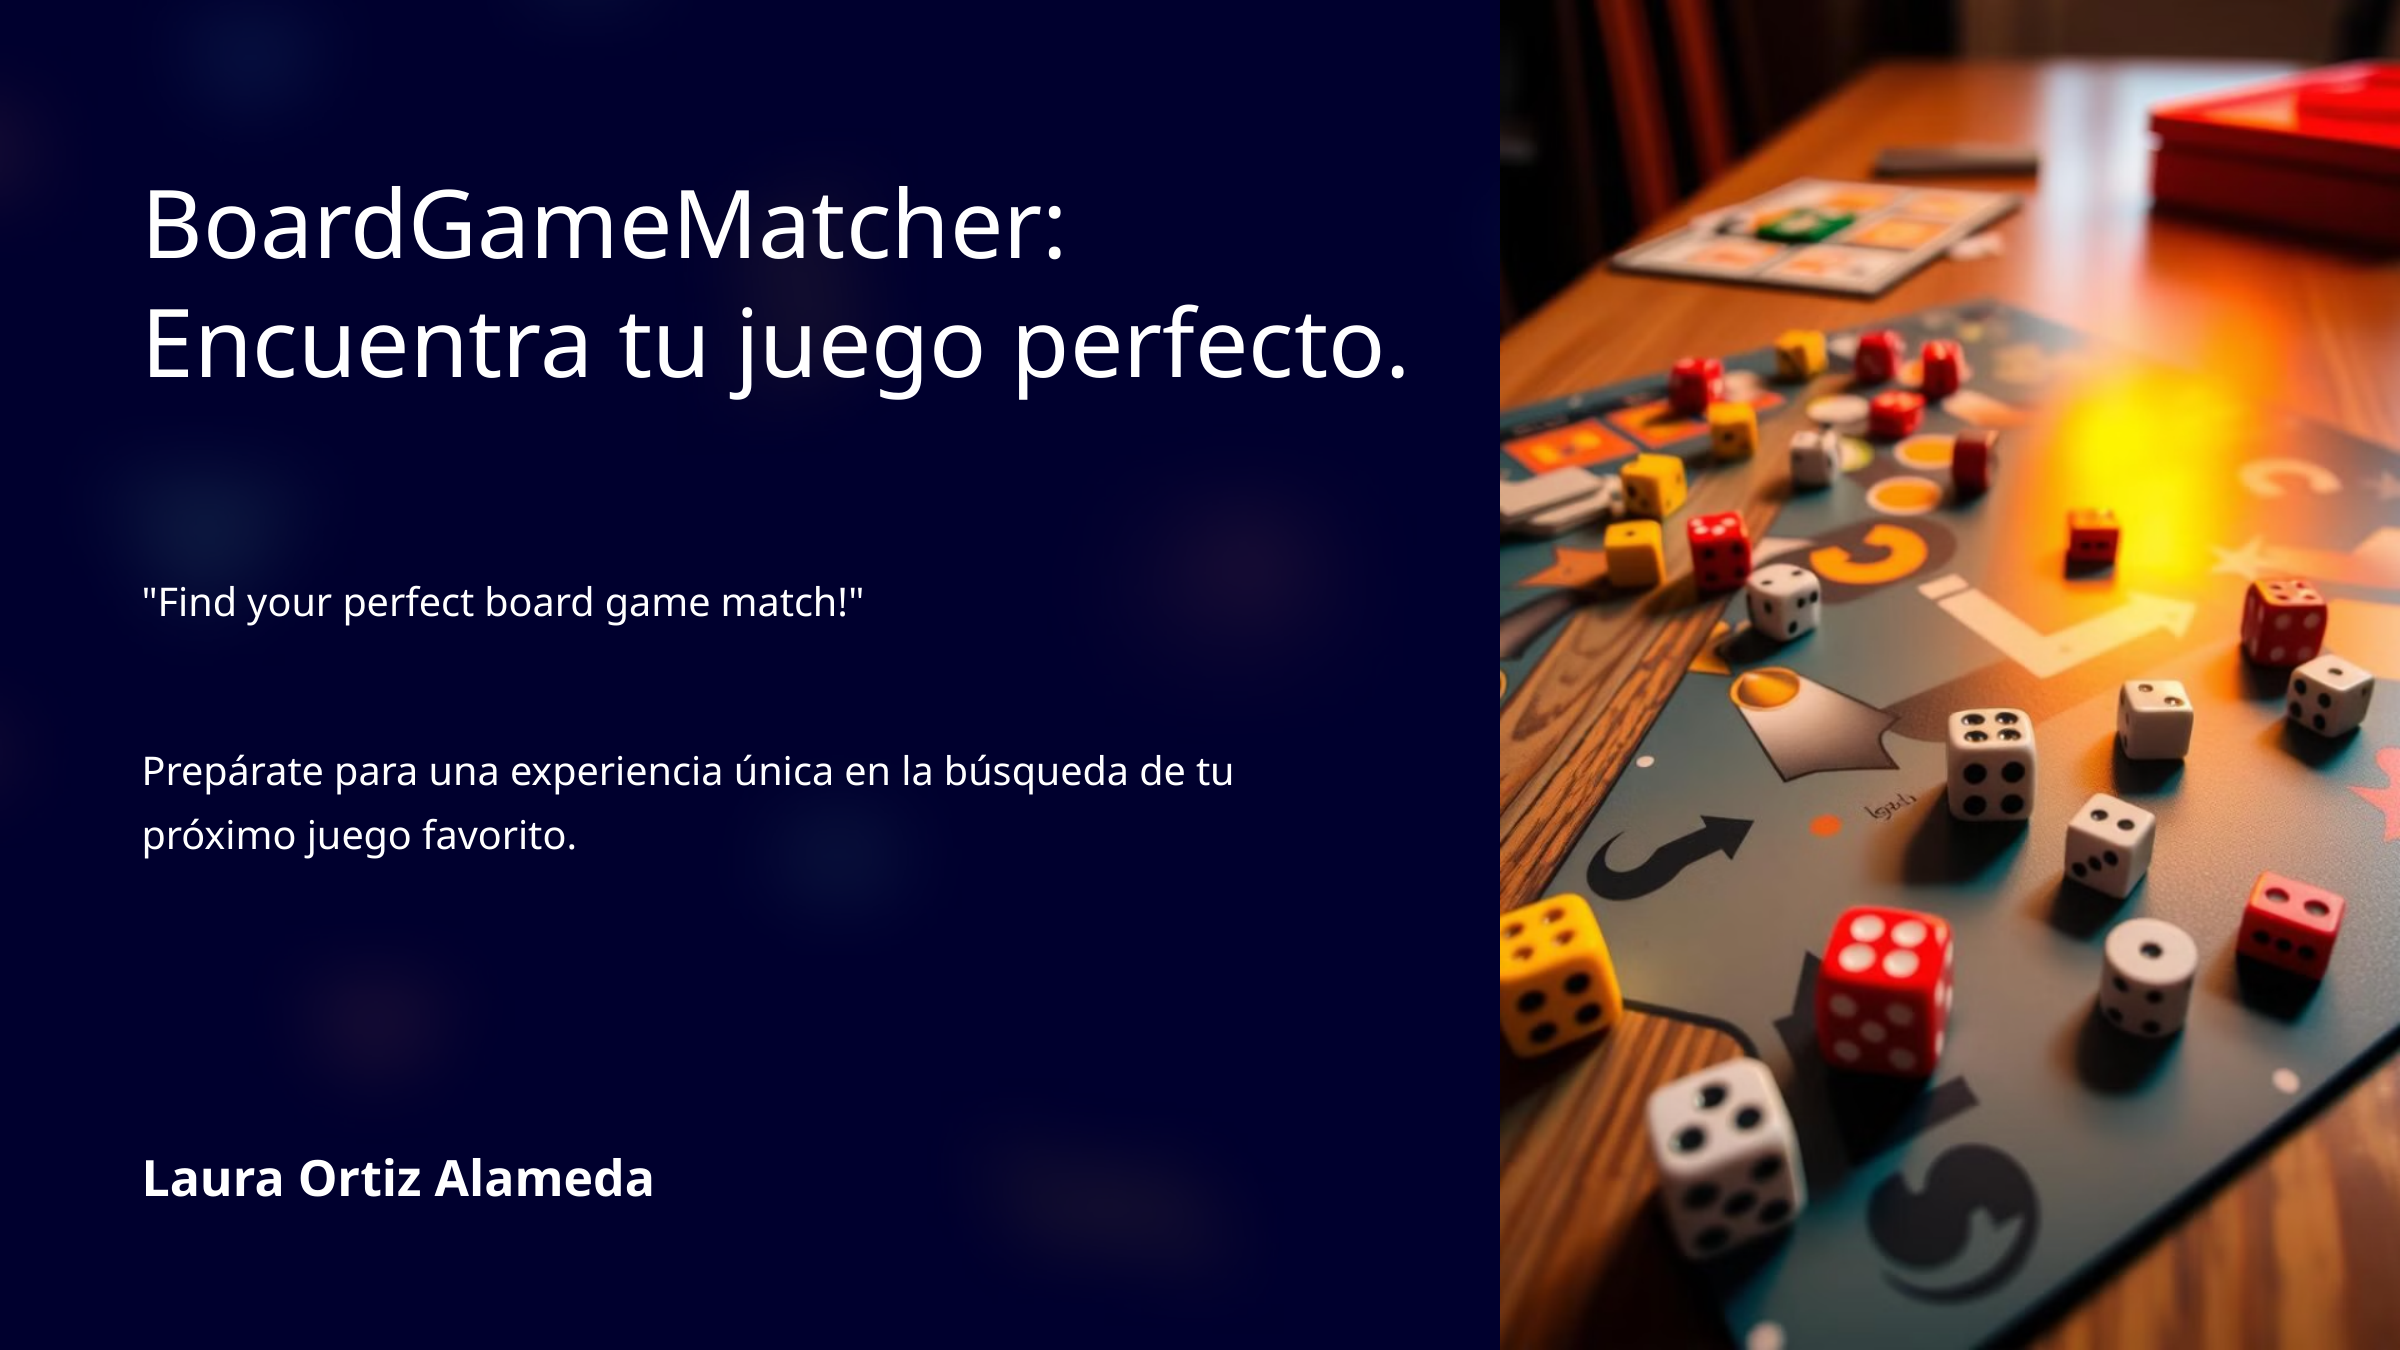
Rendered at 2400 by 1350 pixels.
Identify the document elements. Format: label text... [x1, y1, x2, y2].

picture [1499, 0, 2400, 1350]
text_box Laura Ortiz Alameda [141, 1135, 644, 1207]
text_box "Find your perfect board game match!" [141, 559, 1359, 624]
text_box Prepárate para una experiencia única en la búsqueda de tu próximo juego favorito. [141, 728, 1359, 858]
text_box BoardGameMatcher: Encuentra tu juego perfecto. [141, 159, 1453, 646]
